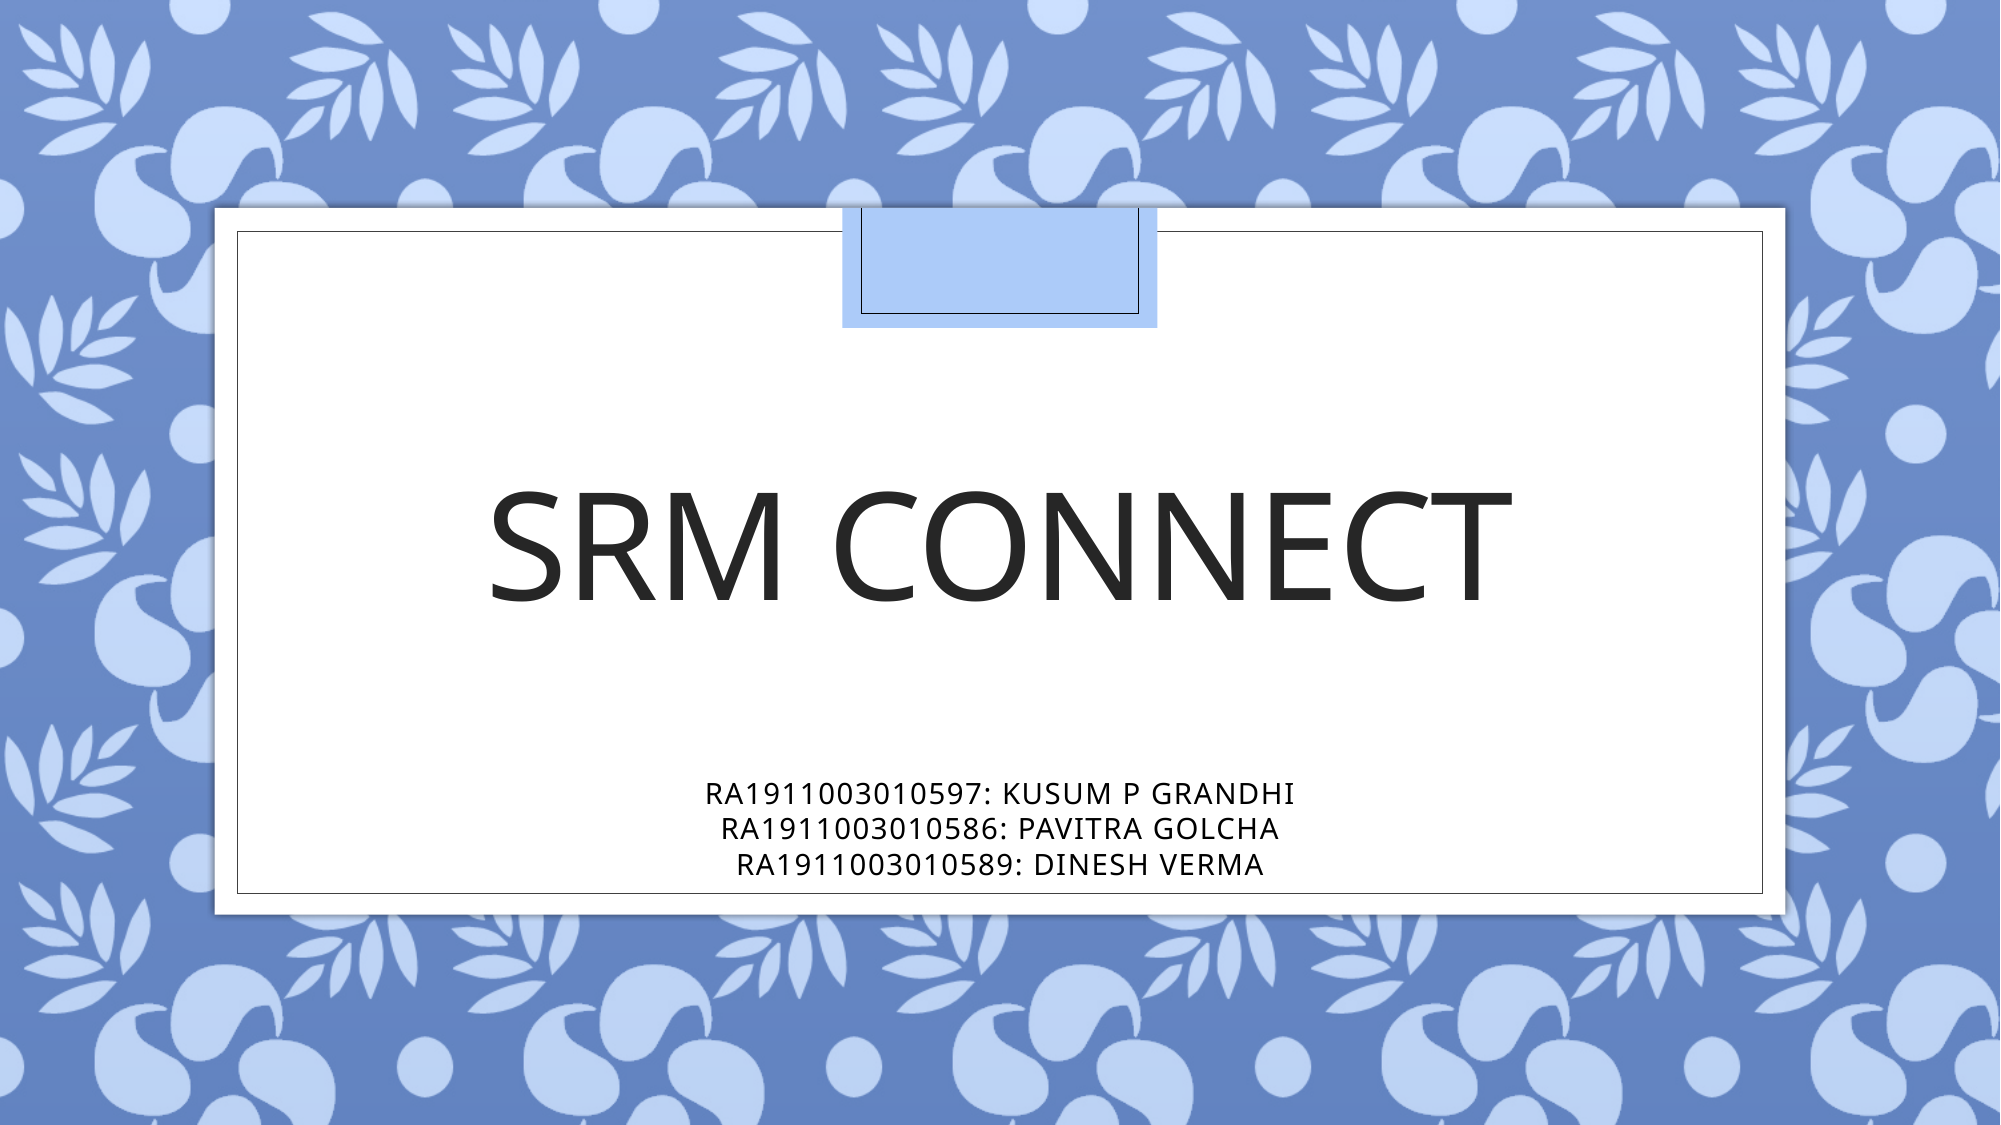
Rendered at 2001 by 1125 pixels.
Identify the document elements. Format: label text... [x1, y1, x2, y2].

subtitle RA1911003010597: KUSUM P GRANDHI RA1911003010586: PAVITRA GOLCHA RA1911003010589: DINESH VERMA [256, 768, 1745, 889]
title SRM Connect [256, 343, 1744, 768]
